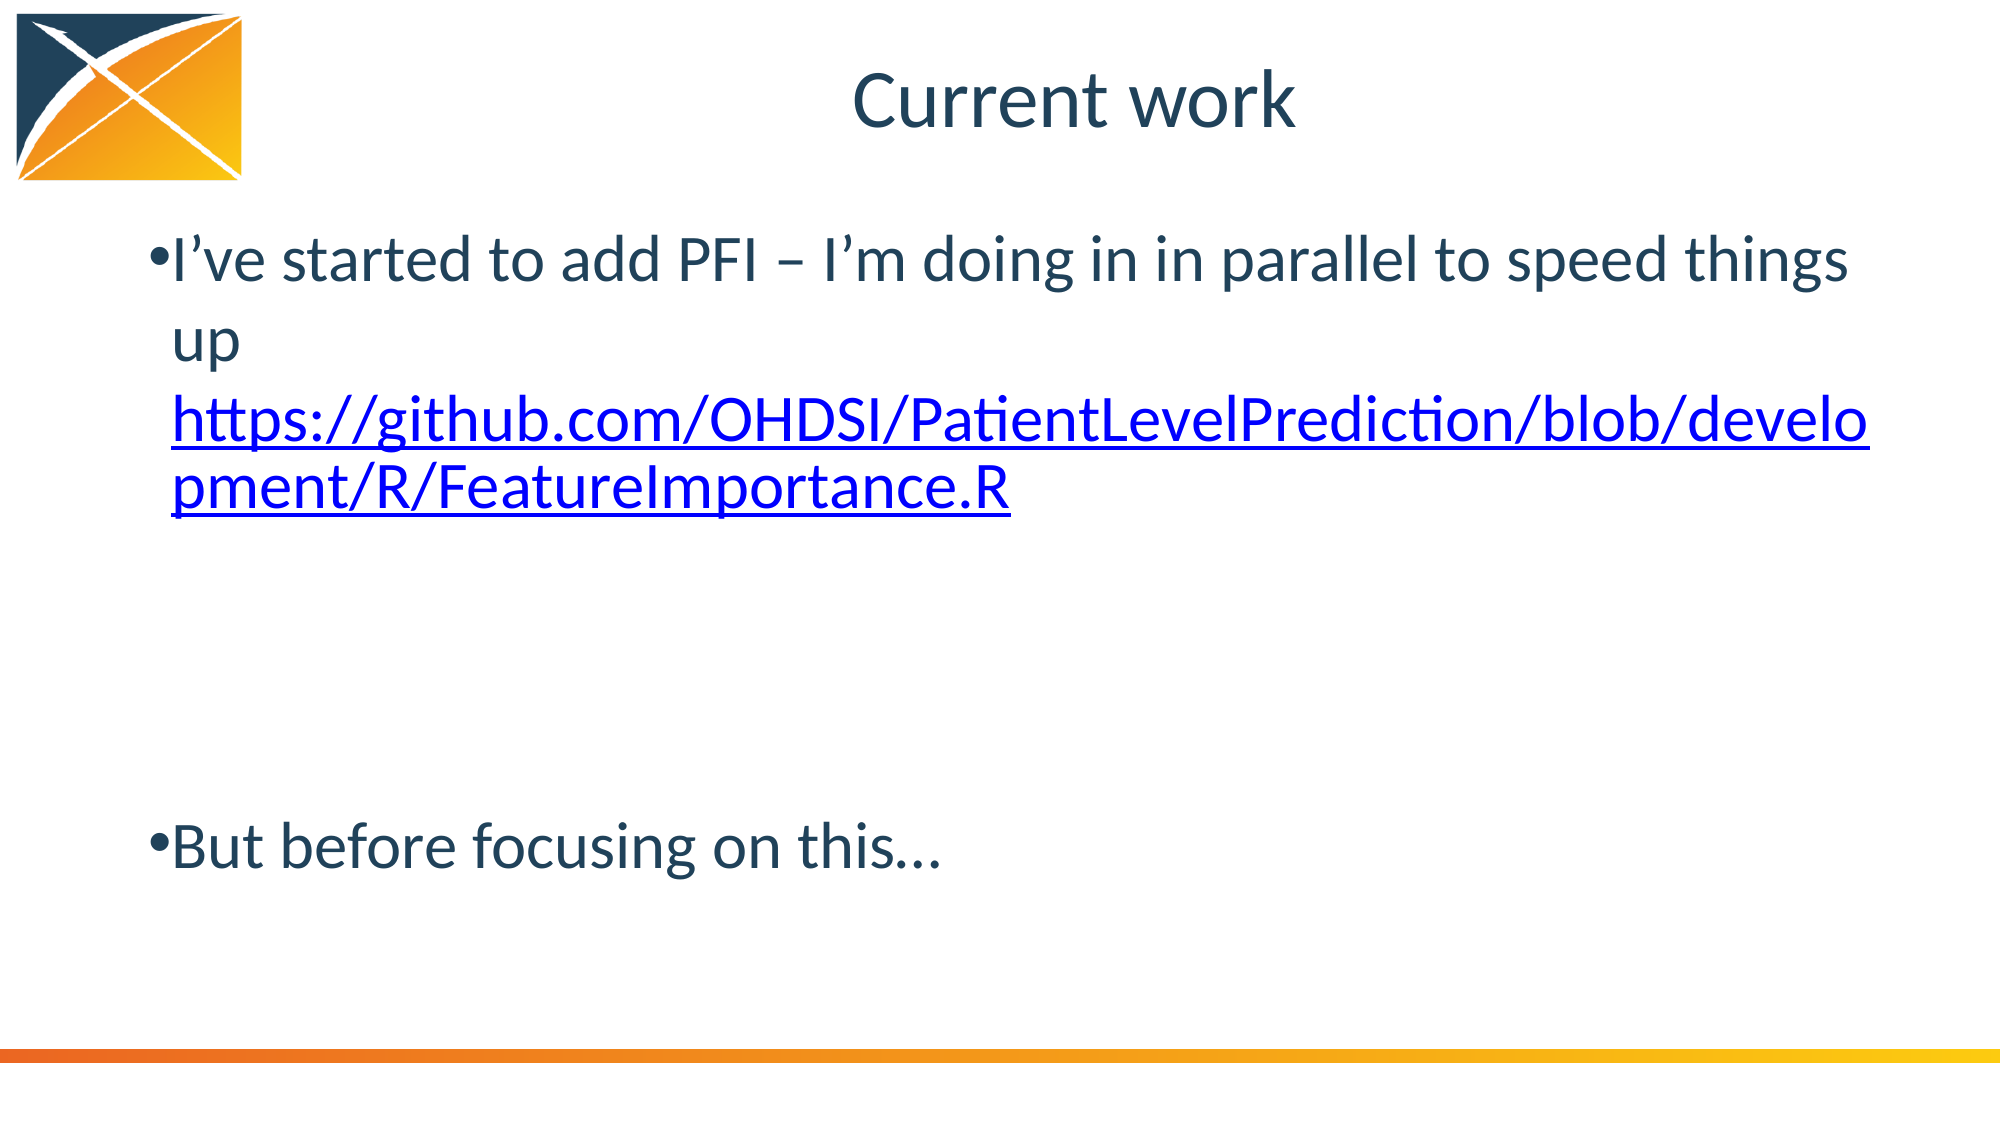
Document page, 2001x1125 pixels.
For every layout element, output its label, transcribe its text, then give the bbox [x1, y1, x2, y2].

list I’ve started to add PFI – I’m doing in in parallel to speed things up https://github.com/OHDSI/PatientLevelPrediction/blob/development/R/FeatureImportance.R But before focusing on this… [99, 200, 1900, 1005]
title Current work [249, 24, 1900, 163]
picture [0, 0, 274, 200]
